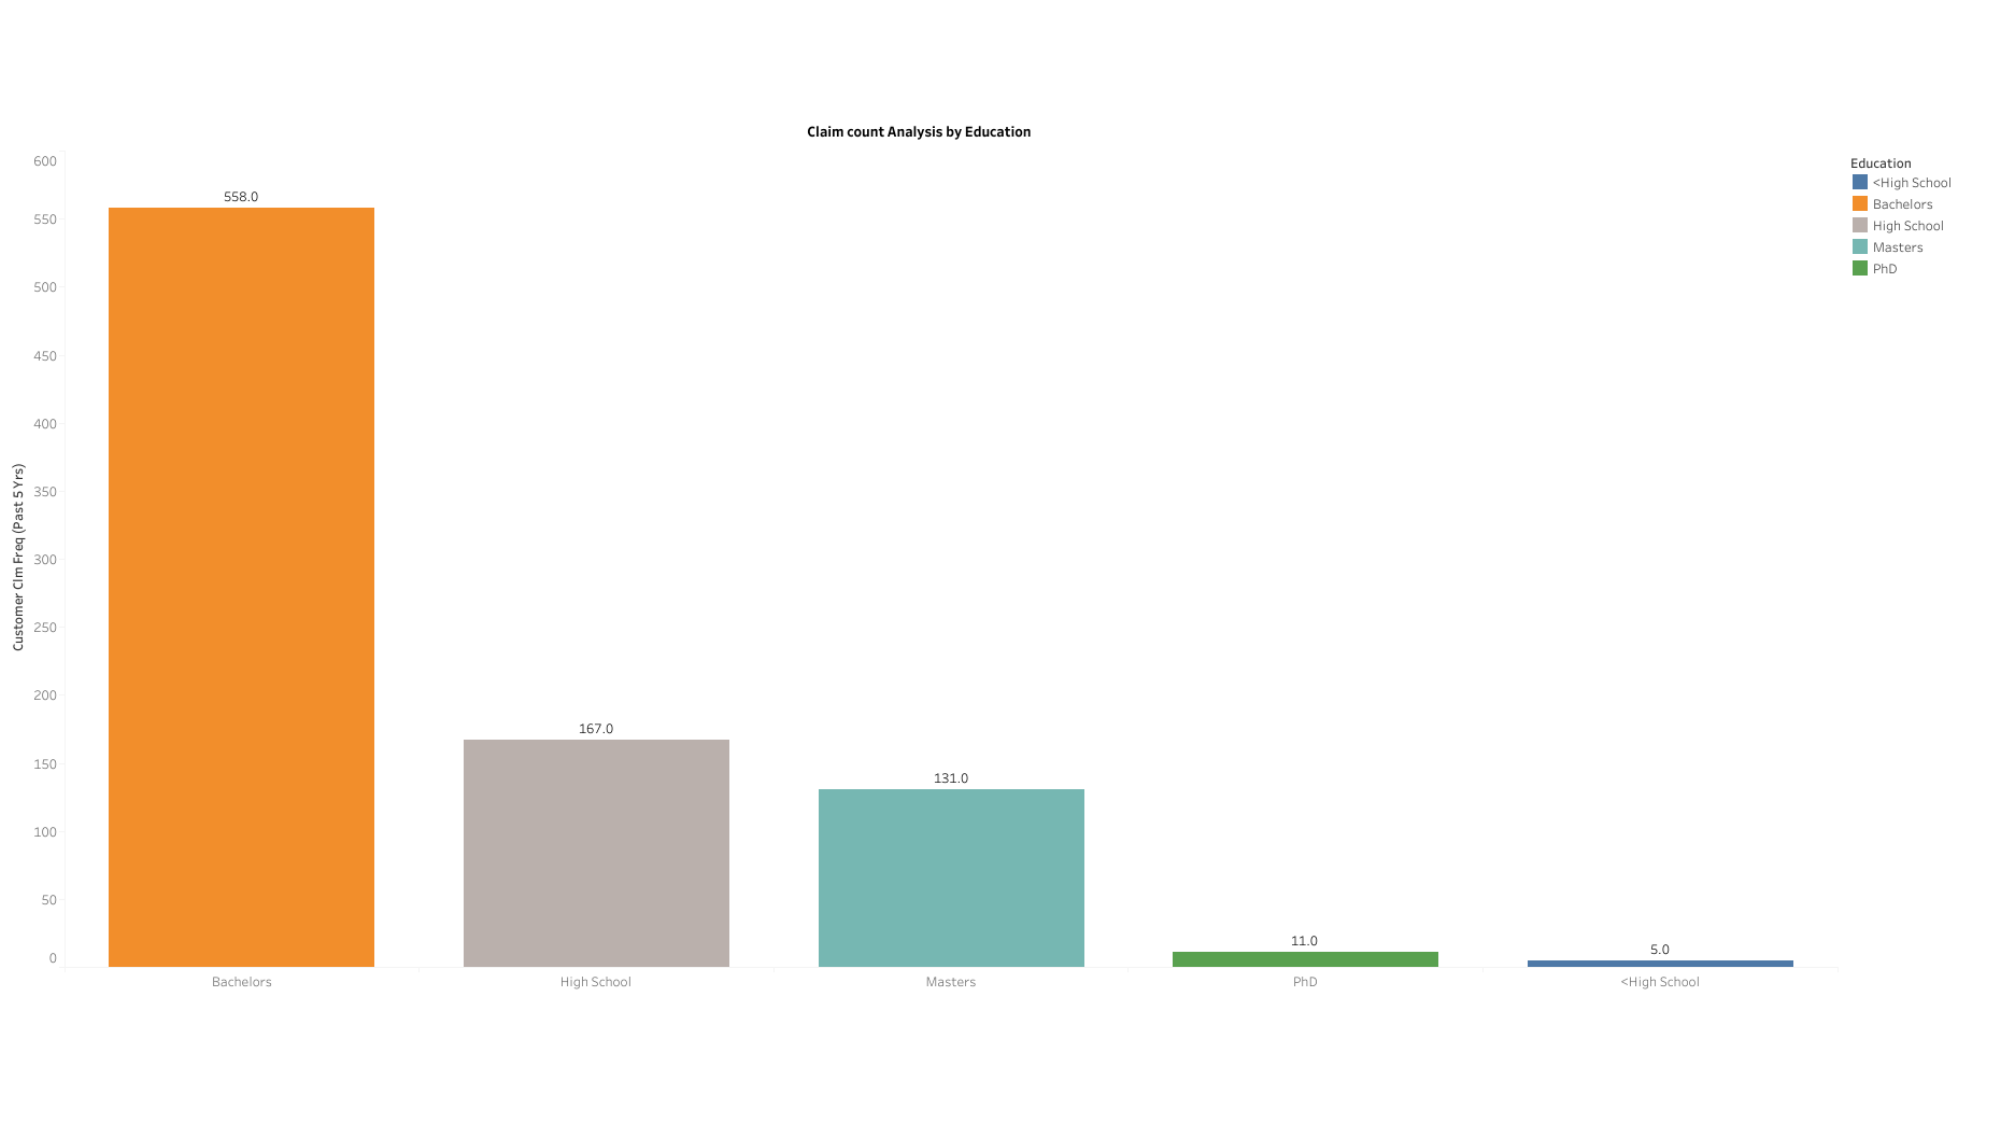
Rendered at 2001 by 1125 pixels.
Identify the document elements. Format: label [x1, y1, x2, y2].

picture [0, 114, 2000, 1010]
